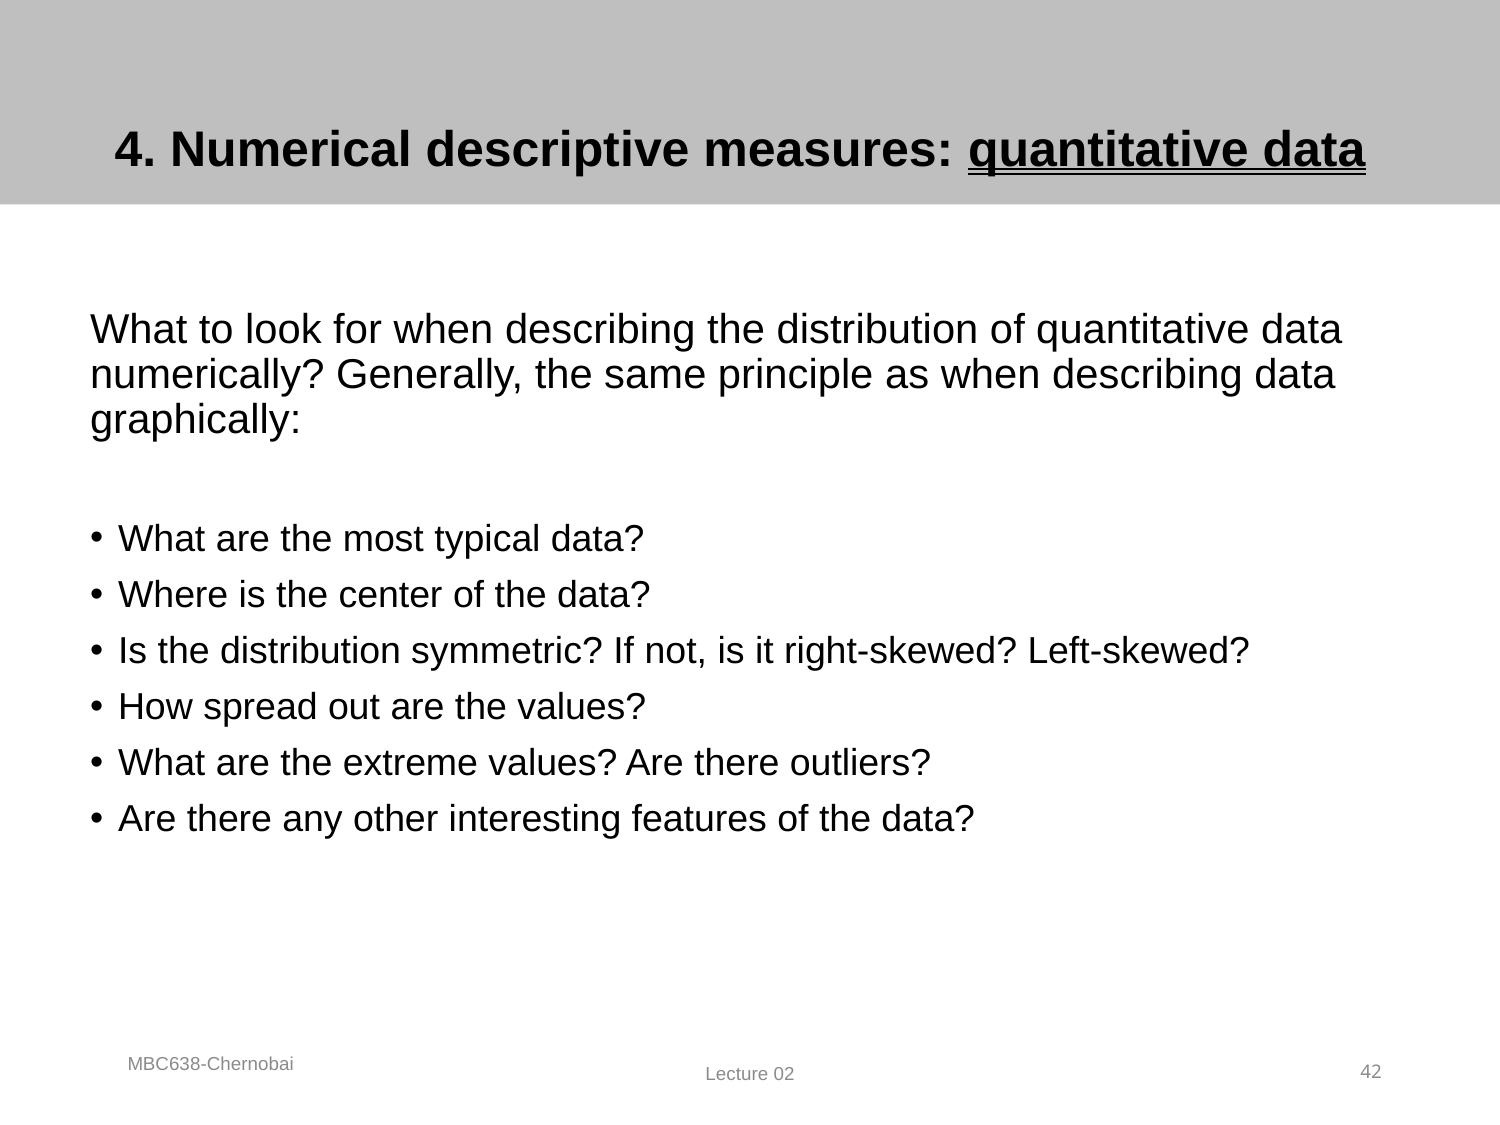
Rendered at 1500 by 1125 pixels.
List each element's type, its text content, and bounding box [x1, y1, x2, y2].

slide_number MBC638-Chernobai [112, 1025, 425, 1100]
list What to look for when describing the distribution of quantitative data numerically? Generally, the same principle as when describing data graphically: What are the most typical data? Where is the center of the data? Is the distribution symmetric? If not, is it right-skewed? Left-skewed? How spread out are the values? What are the extreme values? Are there outliers? Are there any other interesting features of the data? [75, 299, 1475, 1050]
text_box [0, 0, 1500, 205]
title 4. Numerical descriptive measures: quantitative data [99, 41, 1394, 259]
footer Lecture 02 [496, 1042, 1004, 1103]
slide_number 42 [1059, 1042, 1397, 1103]
